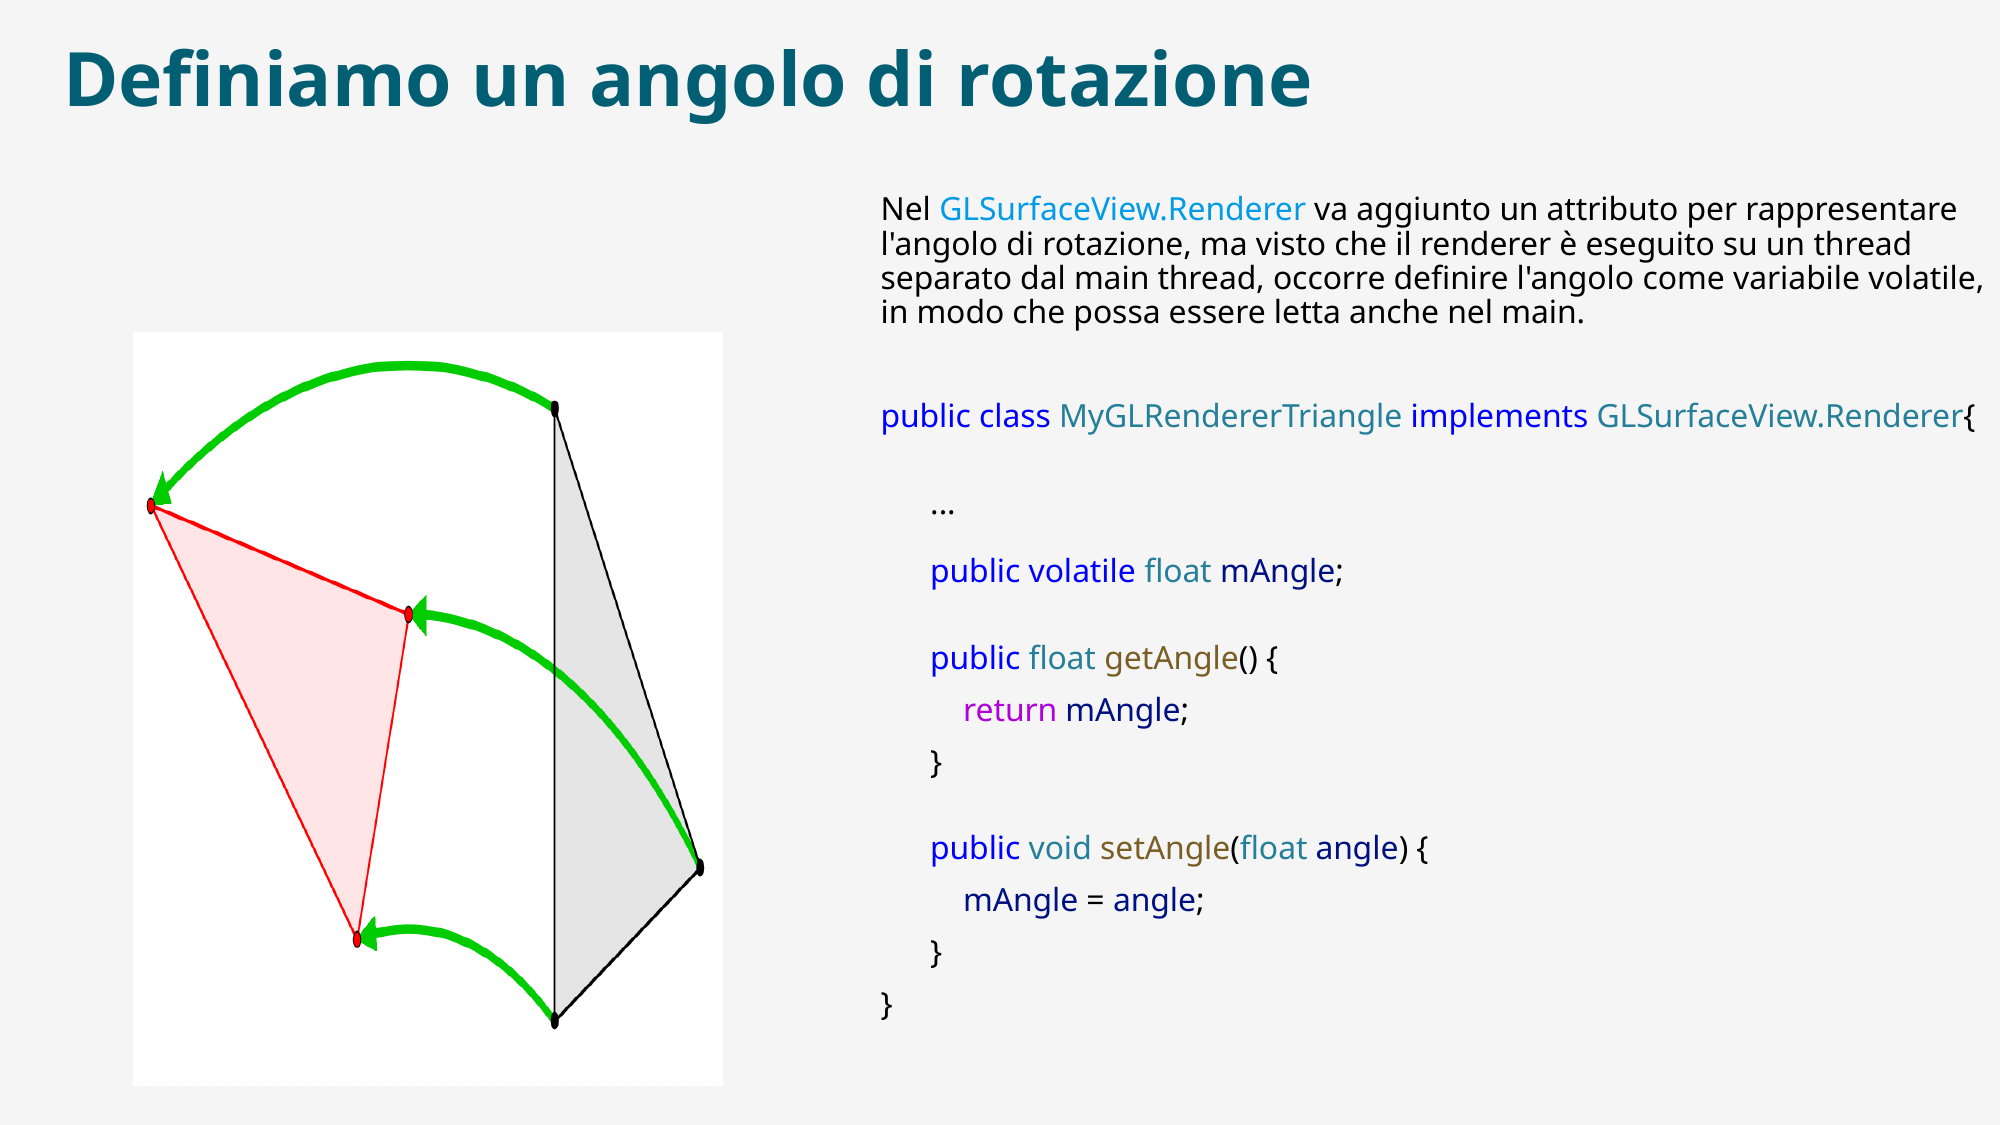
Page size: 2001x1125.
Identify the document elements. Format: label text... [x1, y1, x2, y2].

list Nel GLSurfaceView.Renderer va aggiunto un attributo per rappresentare l'angolo di rotazione, ma visto che il renderer è eseguito su un thread separato dal main thread, occorre definire l'angolo come variabile volatile, in modo che possa essere letta anche nel main. public class MyGLRendererTriangle implements GLSurfaceView.Renderer{ ... public volatile float mAngle; public float getAngle() { return mAngle; } public void setAngle(float angle) { mAngle = angle; } } [865, 185, 2000, 1043]
text_box [71, 165, 863, 1125]
picture [133, 332, 723, 1086]
title Definiamo un angolo di rotazione [48, 22, 1938, 142]
